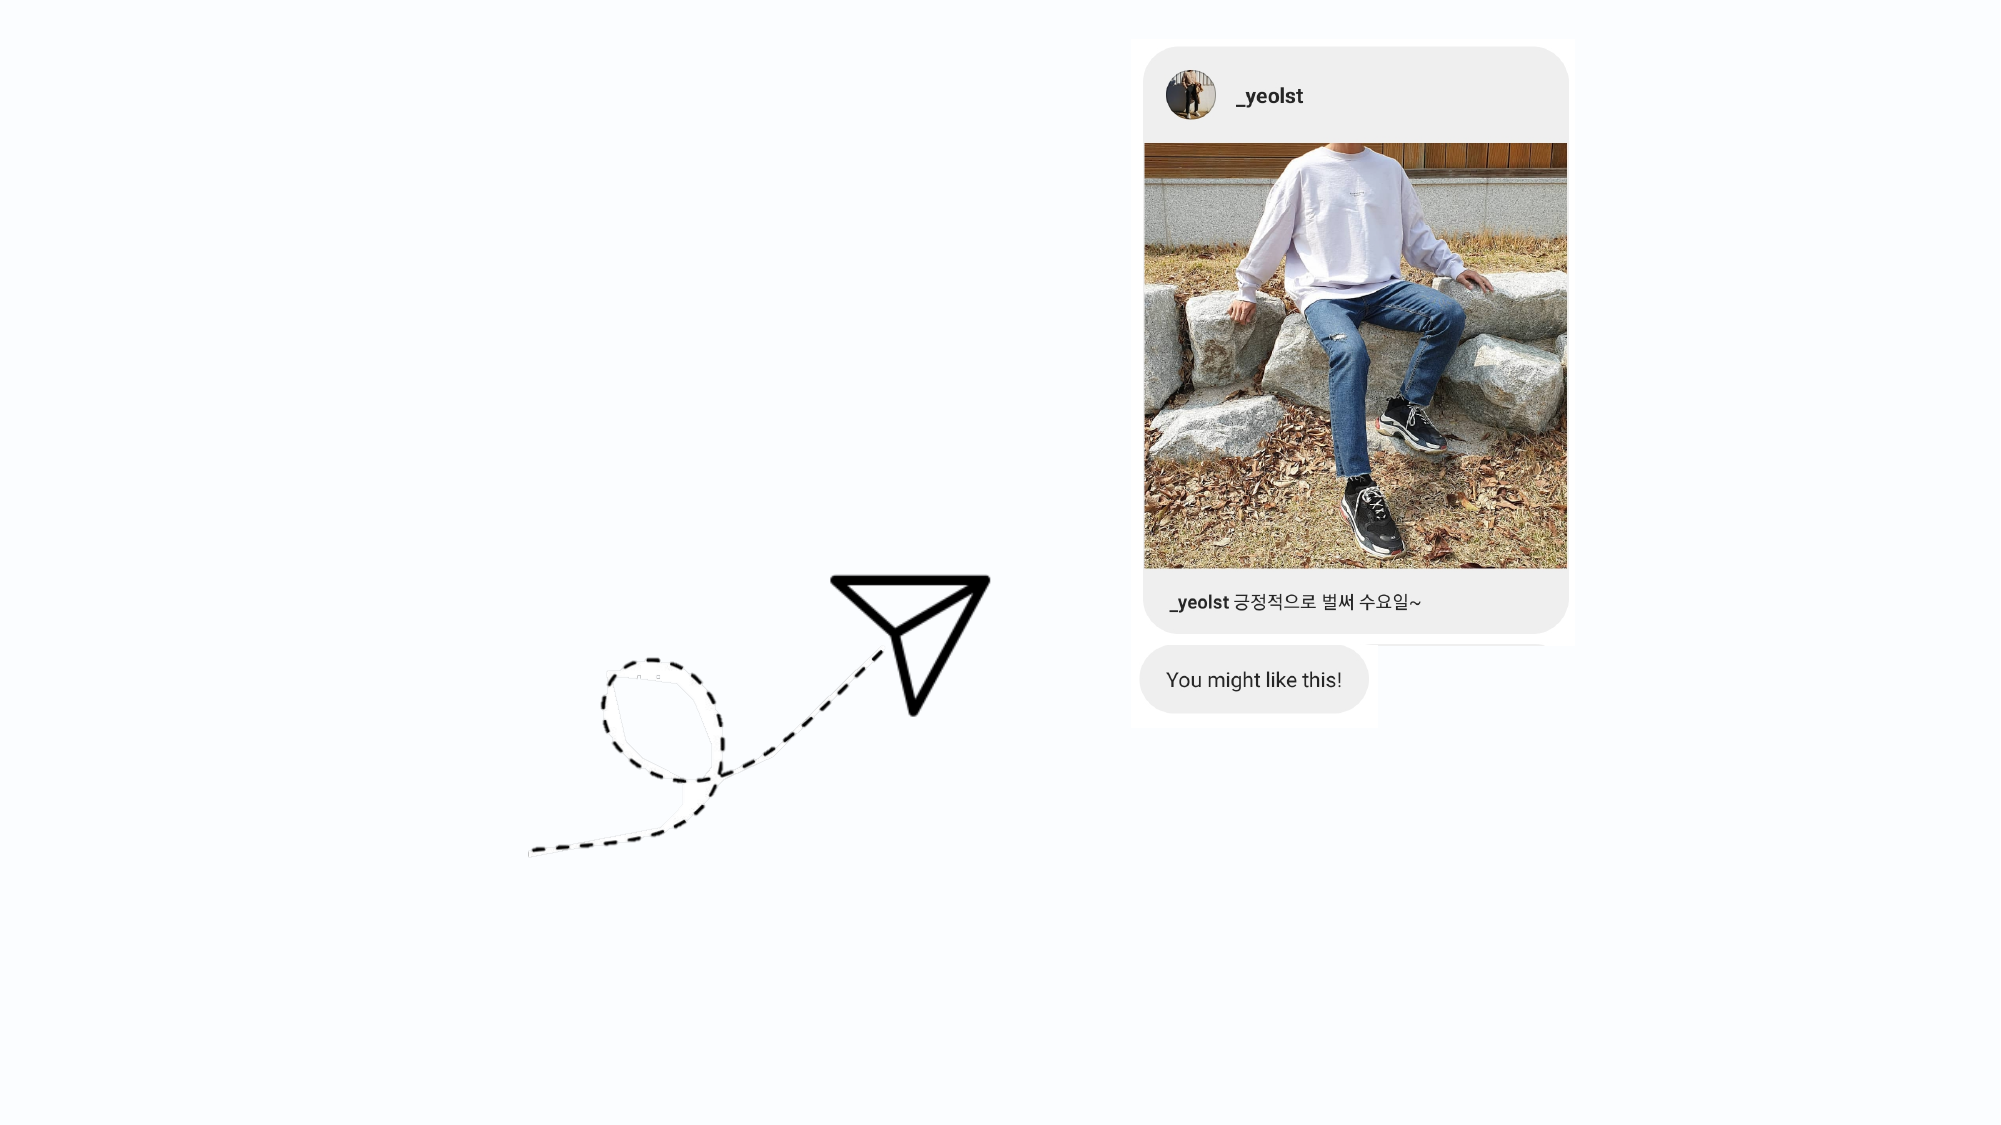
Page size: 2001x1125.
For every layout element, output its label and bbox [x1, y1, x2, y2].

text_box [1130, 39, 1575, 728]
text_box [502, 562, 1000, 873]
